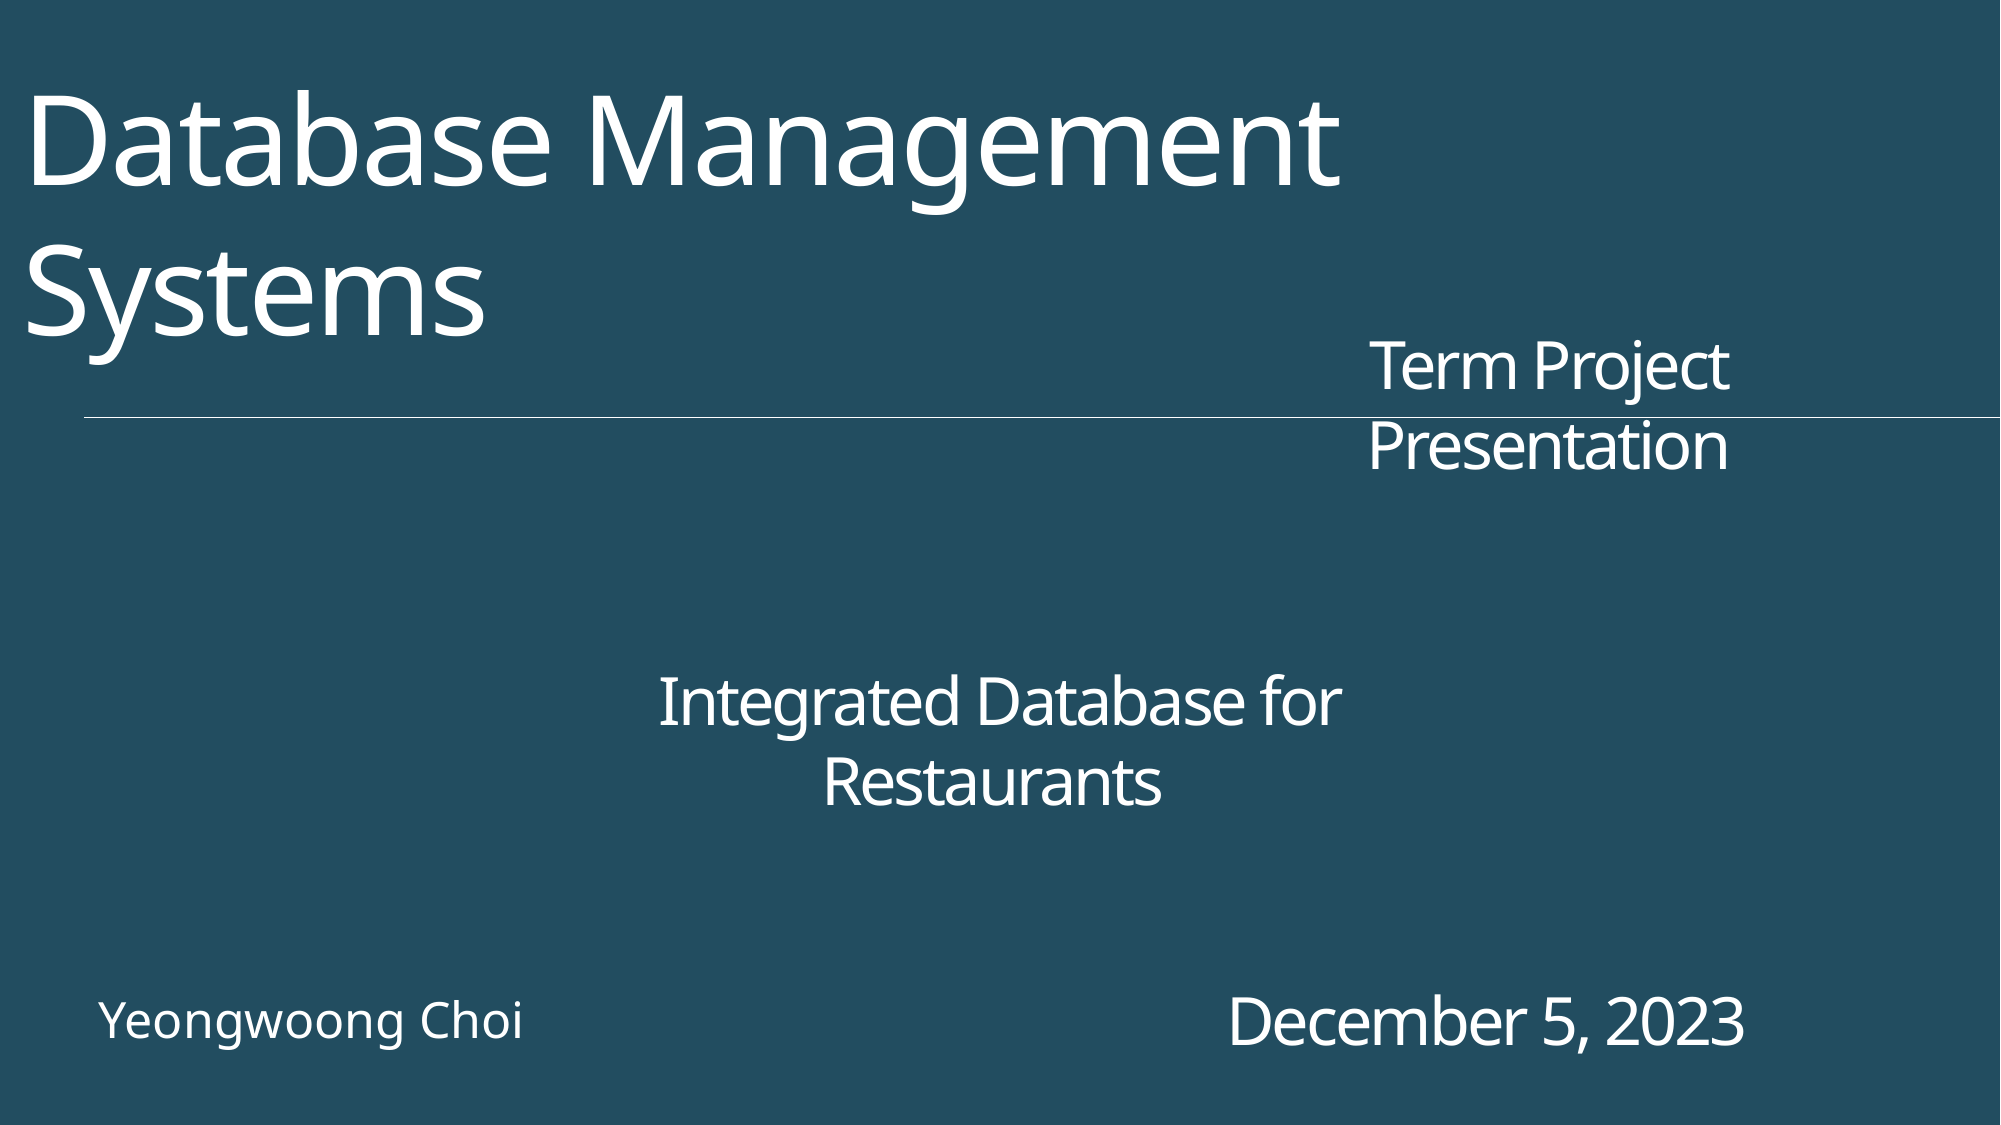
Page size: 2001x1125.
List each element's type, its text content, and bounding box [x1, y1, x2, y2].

text_box Integrated Database for Restaurants [498, 651, 1502, 826]
text_box Database Management Systems [7, 52, 1358, 368]
text_box Yeongwoong Choi [84, 981, 586, 1056]
text_box Term Project Presentation [1174, 418, 1924, 491]
text_box December 5, 2023 [999, 971, 1974, 1066]
text_box Term Project Presentation [1174, 315, 1924, 417]
